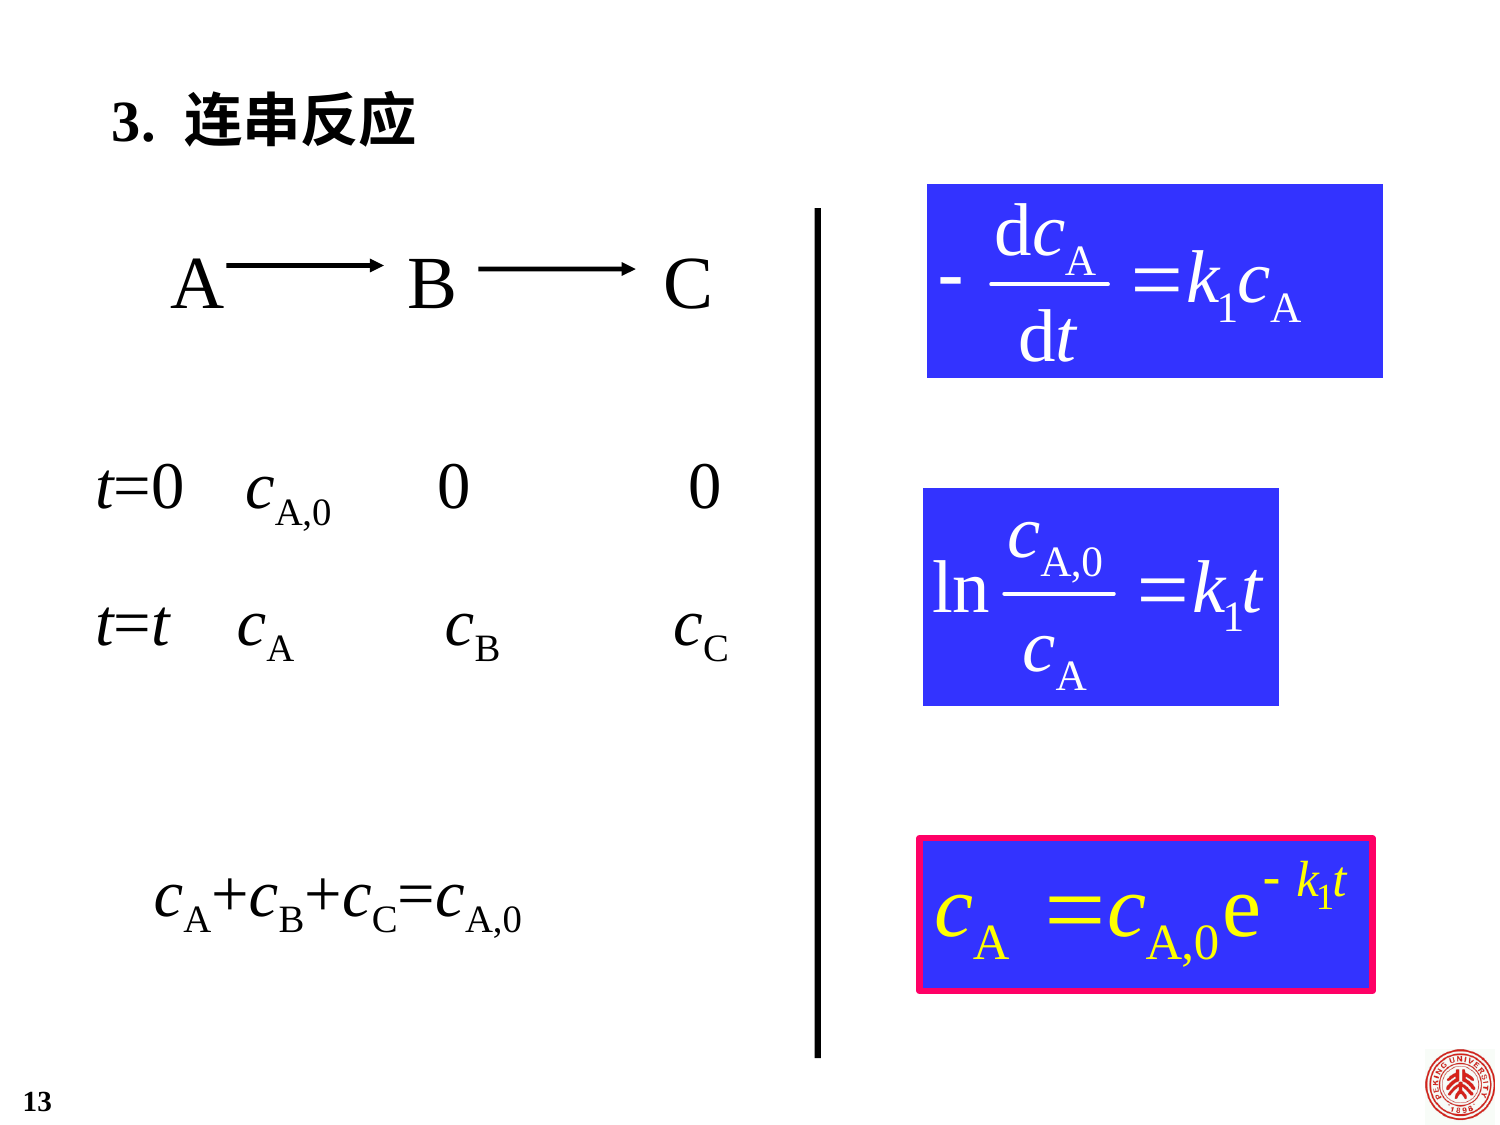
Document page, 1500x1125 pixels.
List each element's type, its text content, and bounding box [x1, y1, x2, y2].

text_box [922, 487, 1279, 707]
footer 13 [0, 1074, 76, 1113]
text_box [922, 840, 1370, 989]
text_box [926, 184, 1384, 379]
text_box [79, 206, 843, 643]
picture [1425, 1049, 1495, 1125]
text_box cA+cB+cC=cA,0 [138, 814, 672, 948]
text_box 3. 连串反应 [97, 62, 847, 161]
